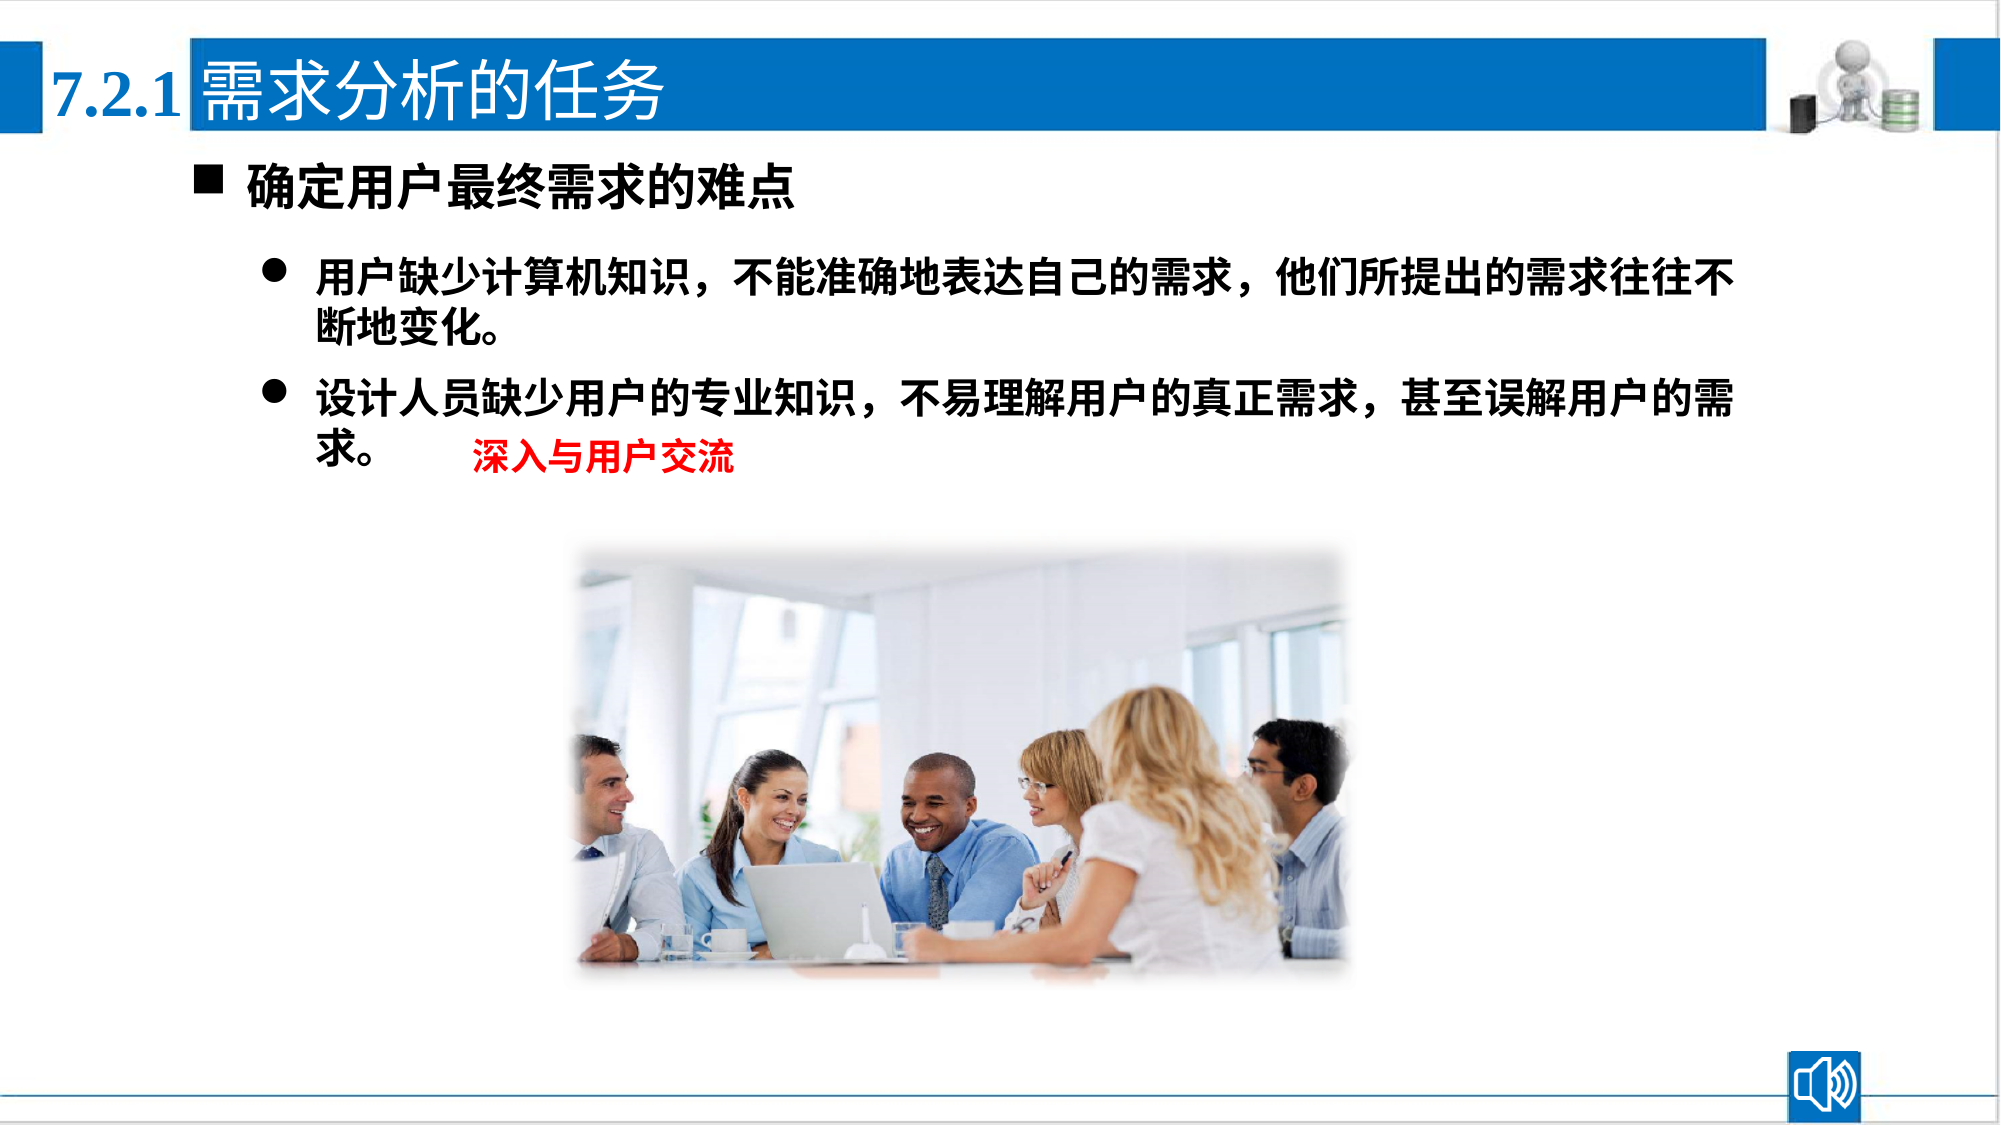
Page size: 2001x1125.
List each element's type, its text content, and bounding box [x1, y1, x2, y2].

picture [0, 0, 2001, 1125]
text_box 用户缺少计算机知识，不能准确地表达自己的需求，他们所提出的需求往往不断地变化。 设计人员缺少用户的专业知识，不易理解用户的真正需求，甚至误解用户的需求。 [244, 243, 1756, 480]
text_box 确定用户最终需求的难点 [174, 148, 1331, 224]
text_box 7.2.1 [35, 42, 213, 138]
text_box 需求分析的任务 [184, 41, 1201, 136]
text_box 深入与用户交流 [458, 425, 751, 485]
